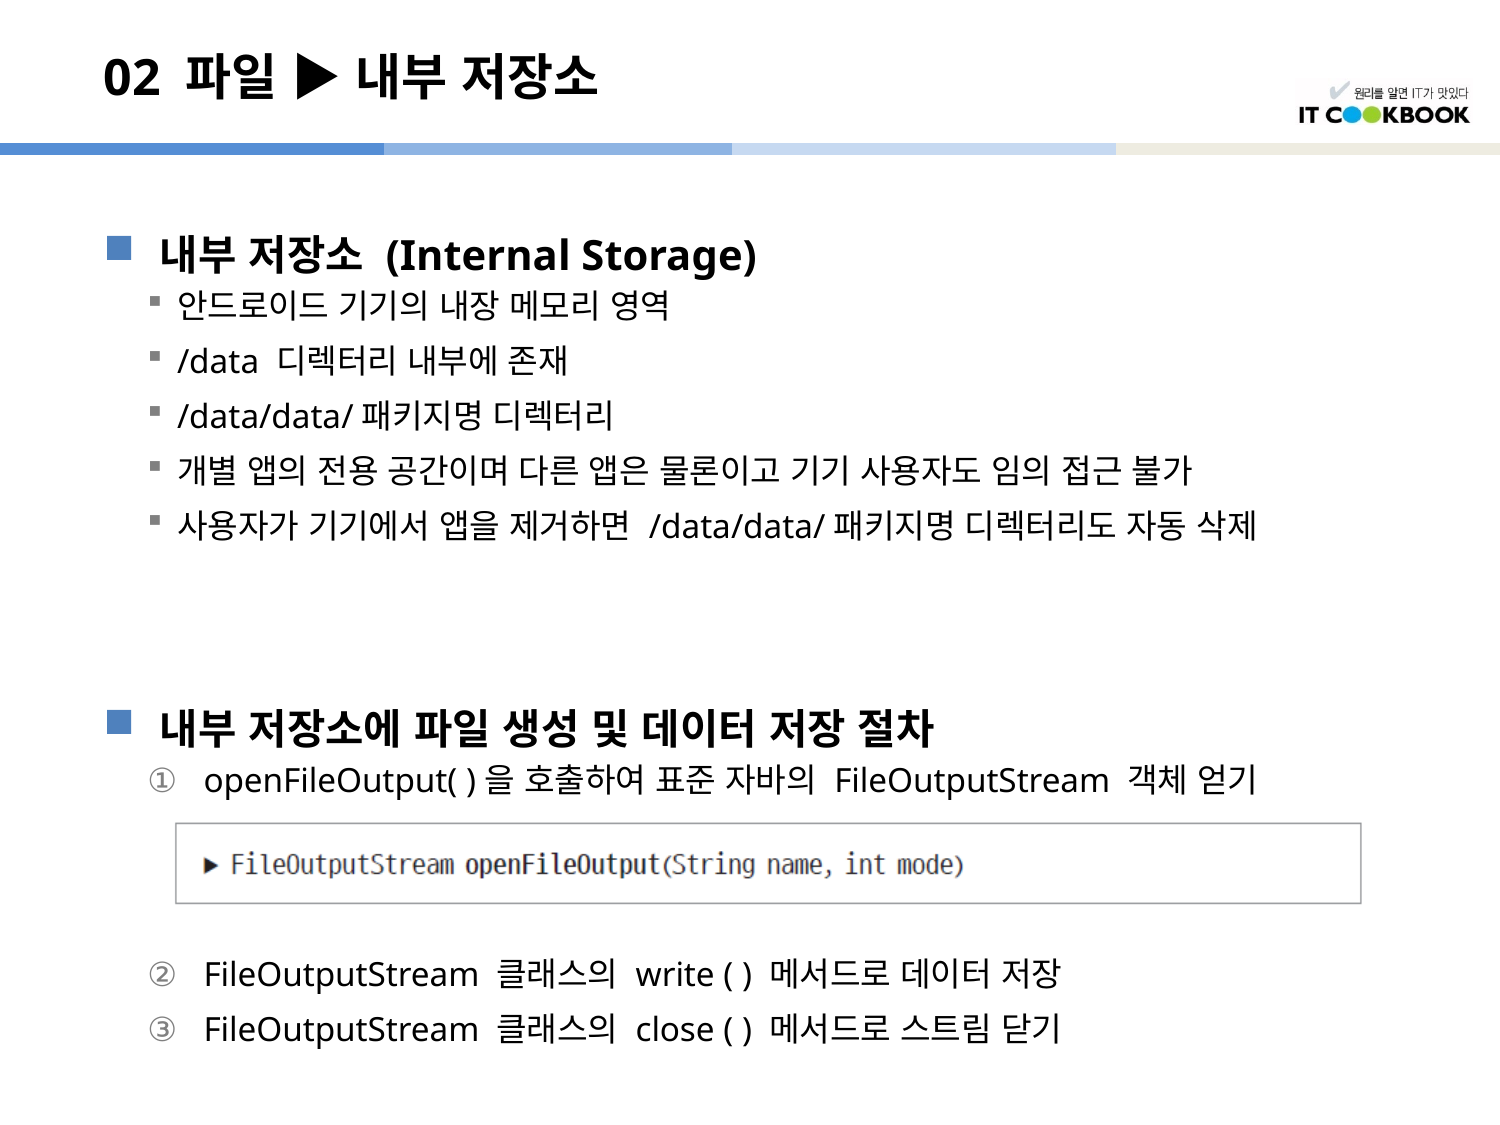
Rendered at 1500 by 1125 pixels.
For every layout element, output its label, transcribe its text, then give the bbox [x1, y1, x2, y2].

title 02 파일 ▶ 내부 저장소 [88, 30, 1330, 121]
picture [164, 810, 1377, 911]
list 내부 저장소 (Internal Storage) 안드로이드 기기의 내장 메모리 영역 /data 디렉터리 내부에 존재 /data/data/패키지명 디렉터리 개별 앱의 전용 공간이며 다른 앱은 물론이고 기기 사용자도 임의 접근 불가 사용자가 기기에서 앱을 제거하면 /data/data/패키지명 디렉터리도 자동 삭제 내부 저장소에 파일 생성 및 데이터 저장 절차 openFileOutput( )을 호출하여 표준 자바의 FileOutputStream 객체 얻기 FileOutputStream 클래스의 write ( ) 메서드로 데이터 저장 FileOutputStream 클래스의 close ( ) 메서드로 스트림 닫기 [88, 196, 1436, 1083]
picture [1295, 78, 1473, 125]
